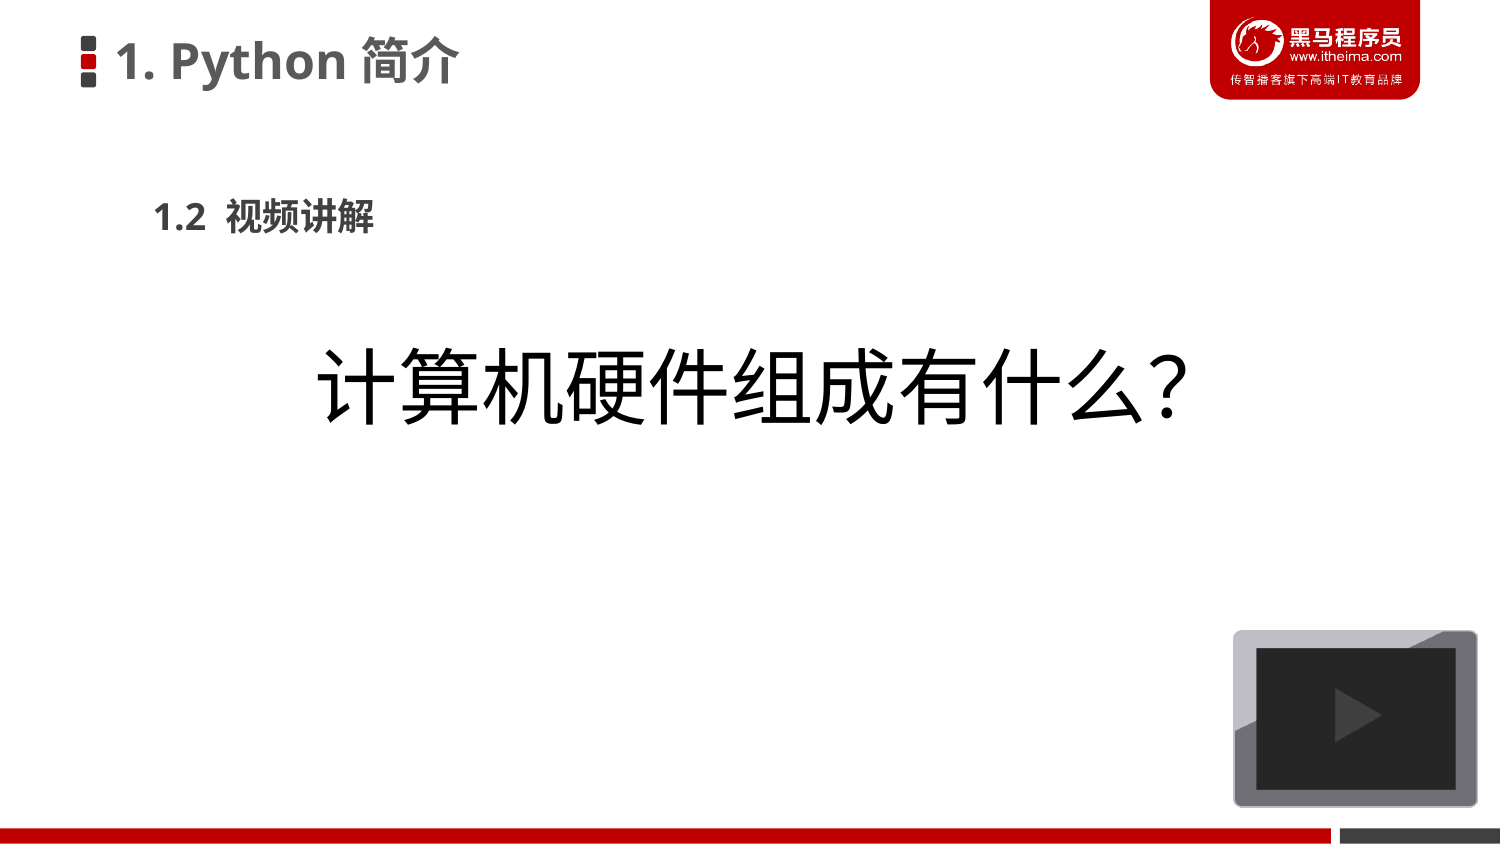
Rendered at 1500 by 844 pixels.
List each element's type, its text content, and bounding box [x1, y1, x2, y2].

picture [1212, 8, 1421, 94]
text_box 1. Python简介 [103, 0, 987, 130]
picture [1232, 630, 1478, 809]
text_box 计算机硬件组成有什么？ [242, 327, 1304, 443]
text_box 1.2 视频讲解 [138, 185, 715, 246]
